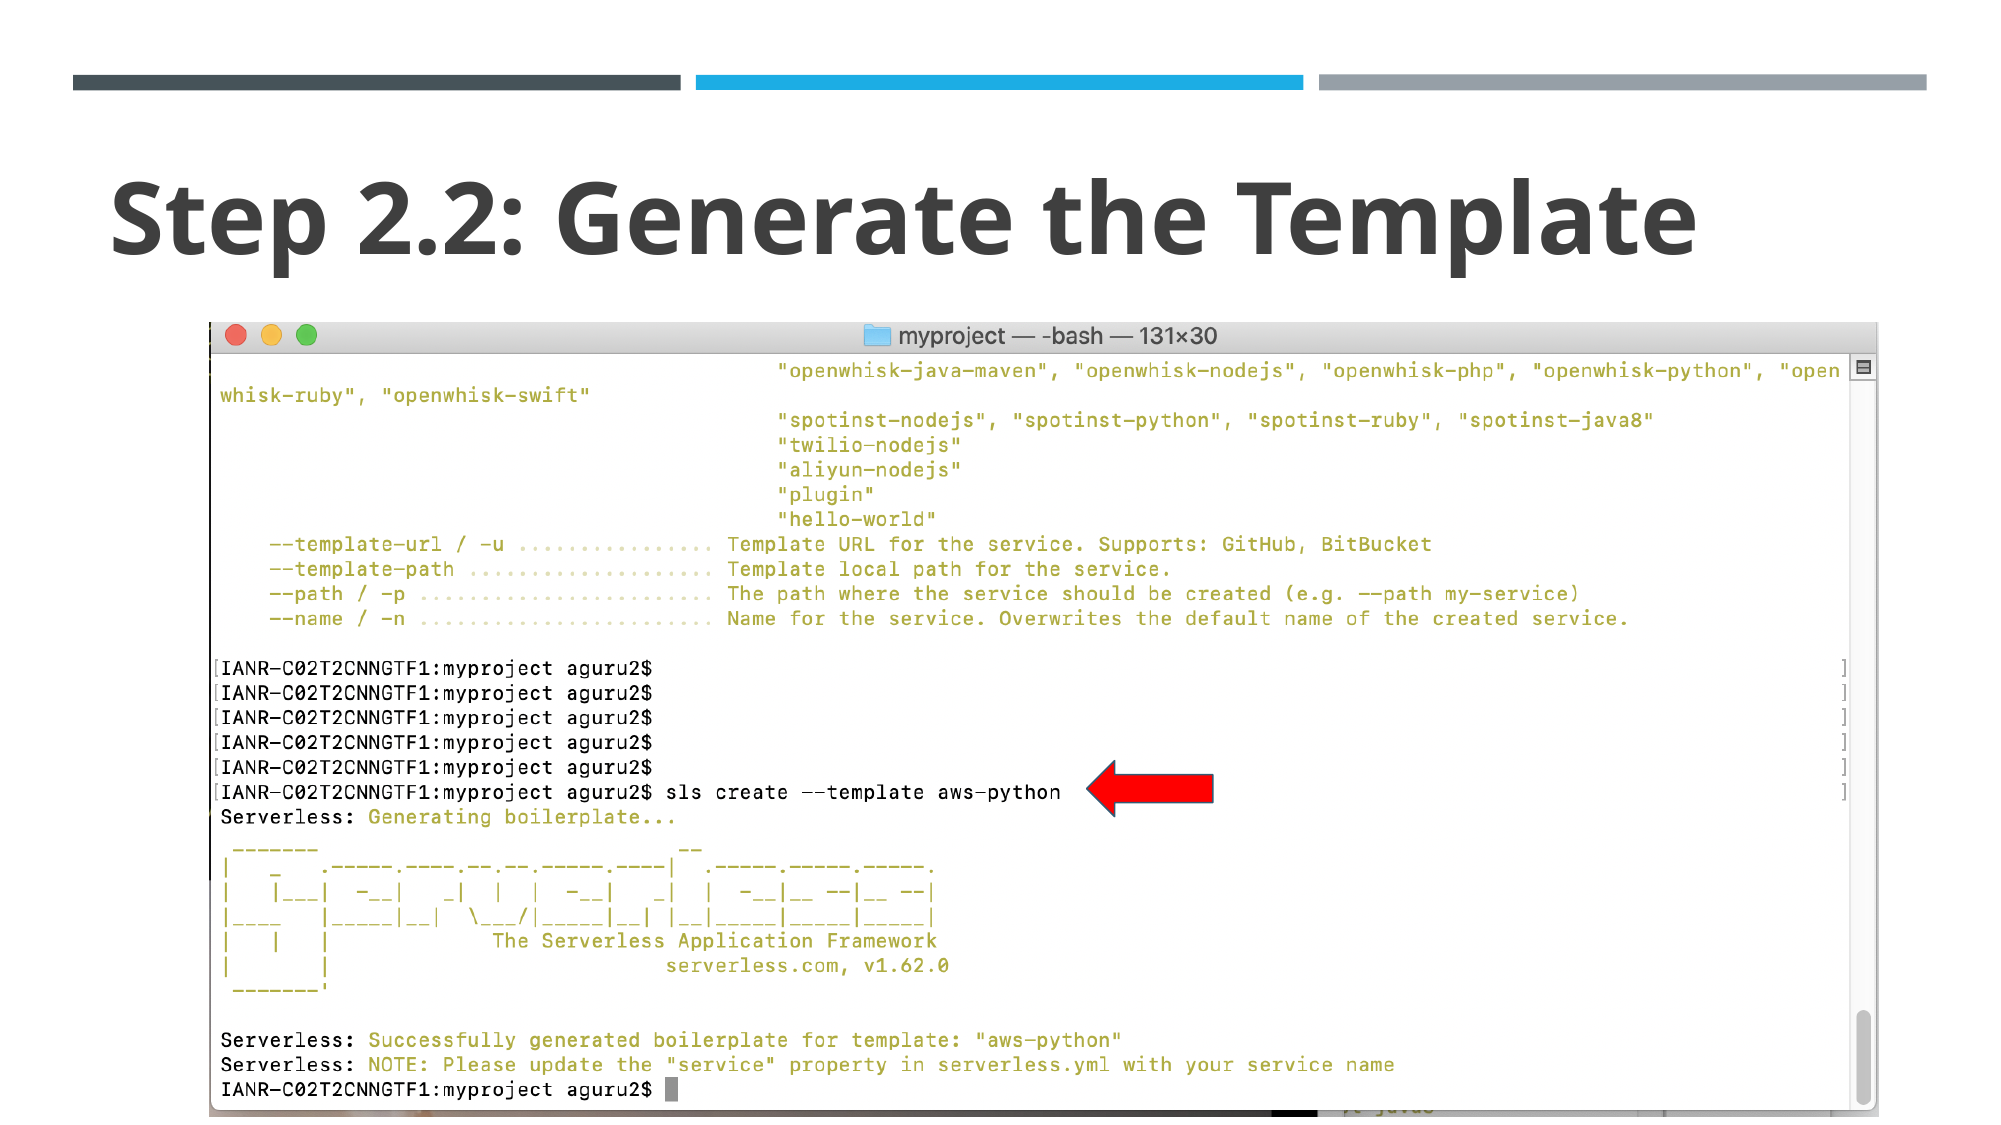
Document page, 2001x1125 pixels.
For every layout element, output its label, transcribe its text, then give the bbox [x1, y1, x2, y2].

title Step 2.2: Generate the Template [94, 119, 1904, 282]
picture [208, 322, 1879, 1117]
